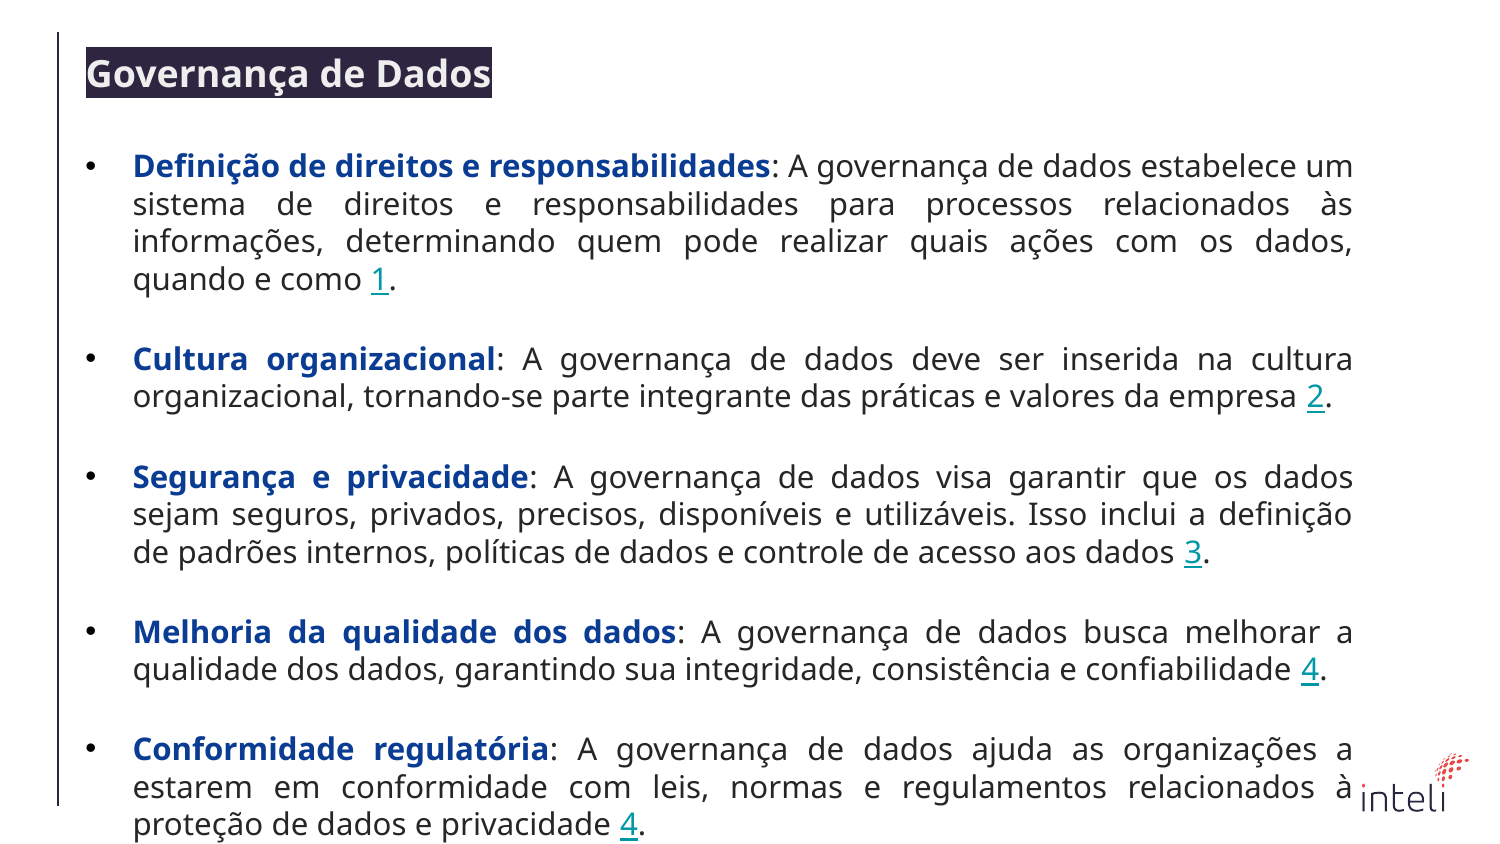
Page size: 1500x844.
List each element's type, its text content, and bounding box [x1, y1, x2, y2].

text_box Definição de direitos e responsabilidades: A governança de dados estabelece um sistema de direitos e responsabilidades para processos relacionados às informações, determinando quem pode realizar quais ações com os dados, quando e como 1. Cultura organizacional: A governança de dados deve ser inserida na cultura organizacional, tornando-se parte integrante das práticas e valores da empresa 2. Segurança e privacidade: A governança de dados visa garantir que os dados sejam seguros, privados, precisos, disponíveis e utilizáveis. Isso inclui a definição de padrões internos, políticas de dados e controle de acesso aos dados 3. Melhoria da qualidade dos dados: A governança de dados busca melhorar a qualidade dos dados, garantindo sua integridade, consistência e confiabilidade 4. Conformidade regulatória: A governança de dados ajuda as organizações a estarem em conformidade com leis, normas e regulamentos relacionados à proteção de dados e privacidade 4. [85, 139, 1362, 844]
picture [1361, 753, 1469, 813]
text_box Governança de Dados [85, 42, 1079, 103]
